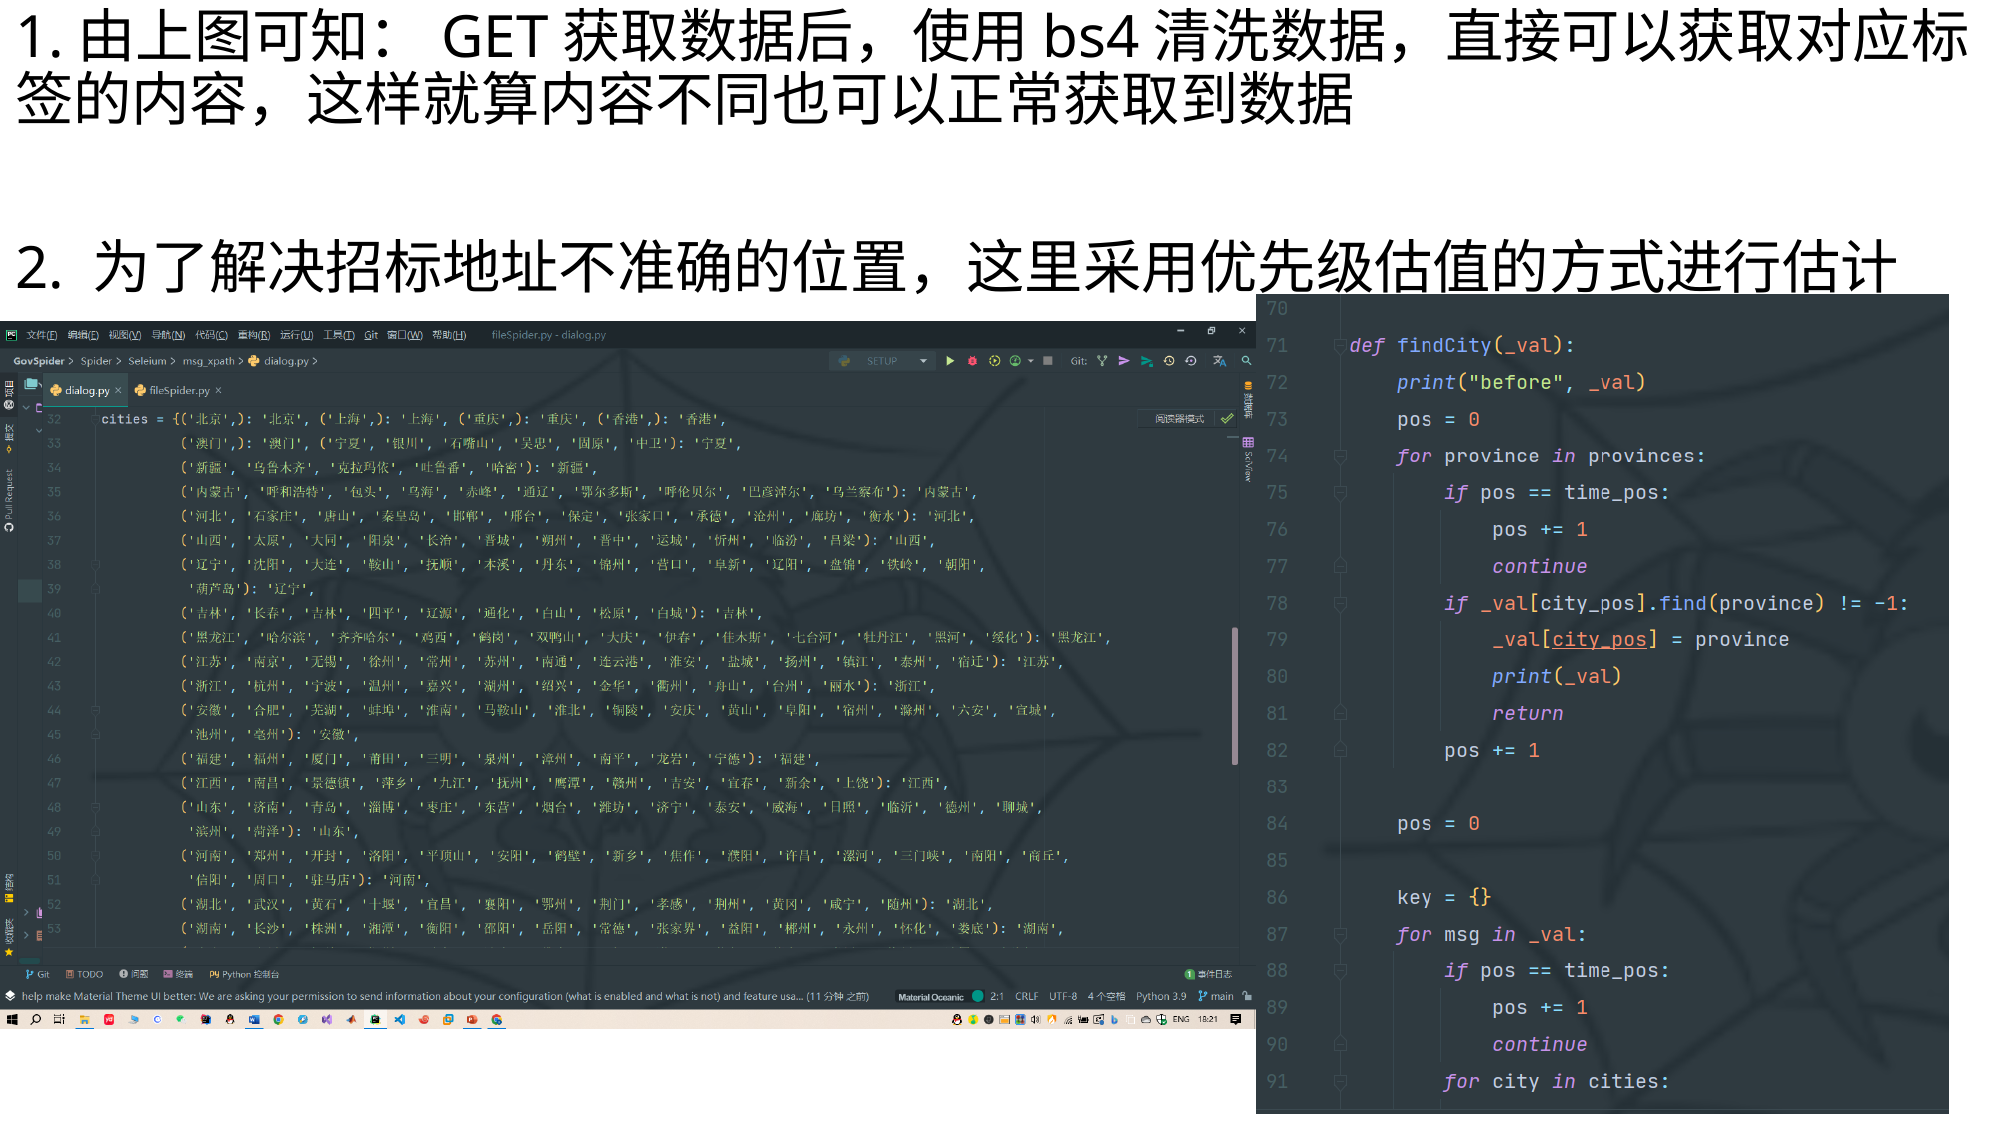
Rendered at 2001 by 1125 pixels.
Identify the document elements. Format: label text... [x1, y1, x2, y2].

picture [0, 294, 1949, 1114]
list 1.由上图可知：GET获取数据后，使用bs4清洗数据，直接可以获取对应标签的内容，这样就算内容不同也可以正常获取到数据 2. 为了解决招标地址不准确的位置，这里采用优先级估值的方式进行估计 [0, 0, 2000, 1125]
